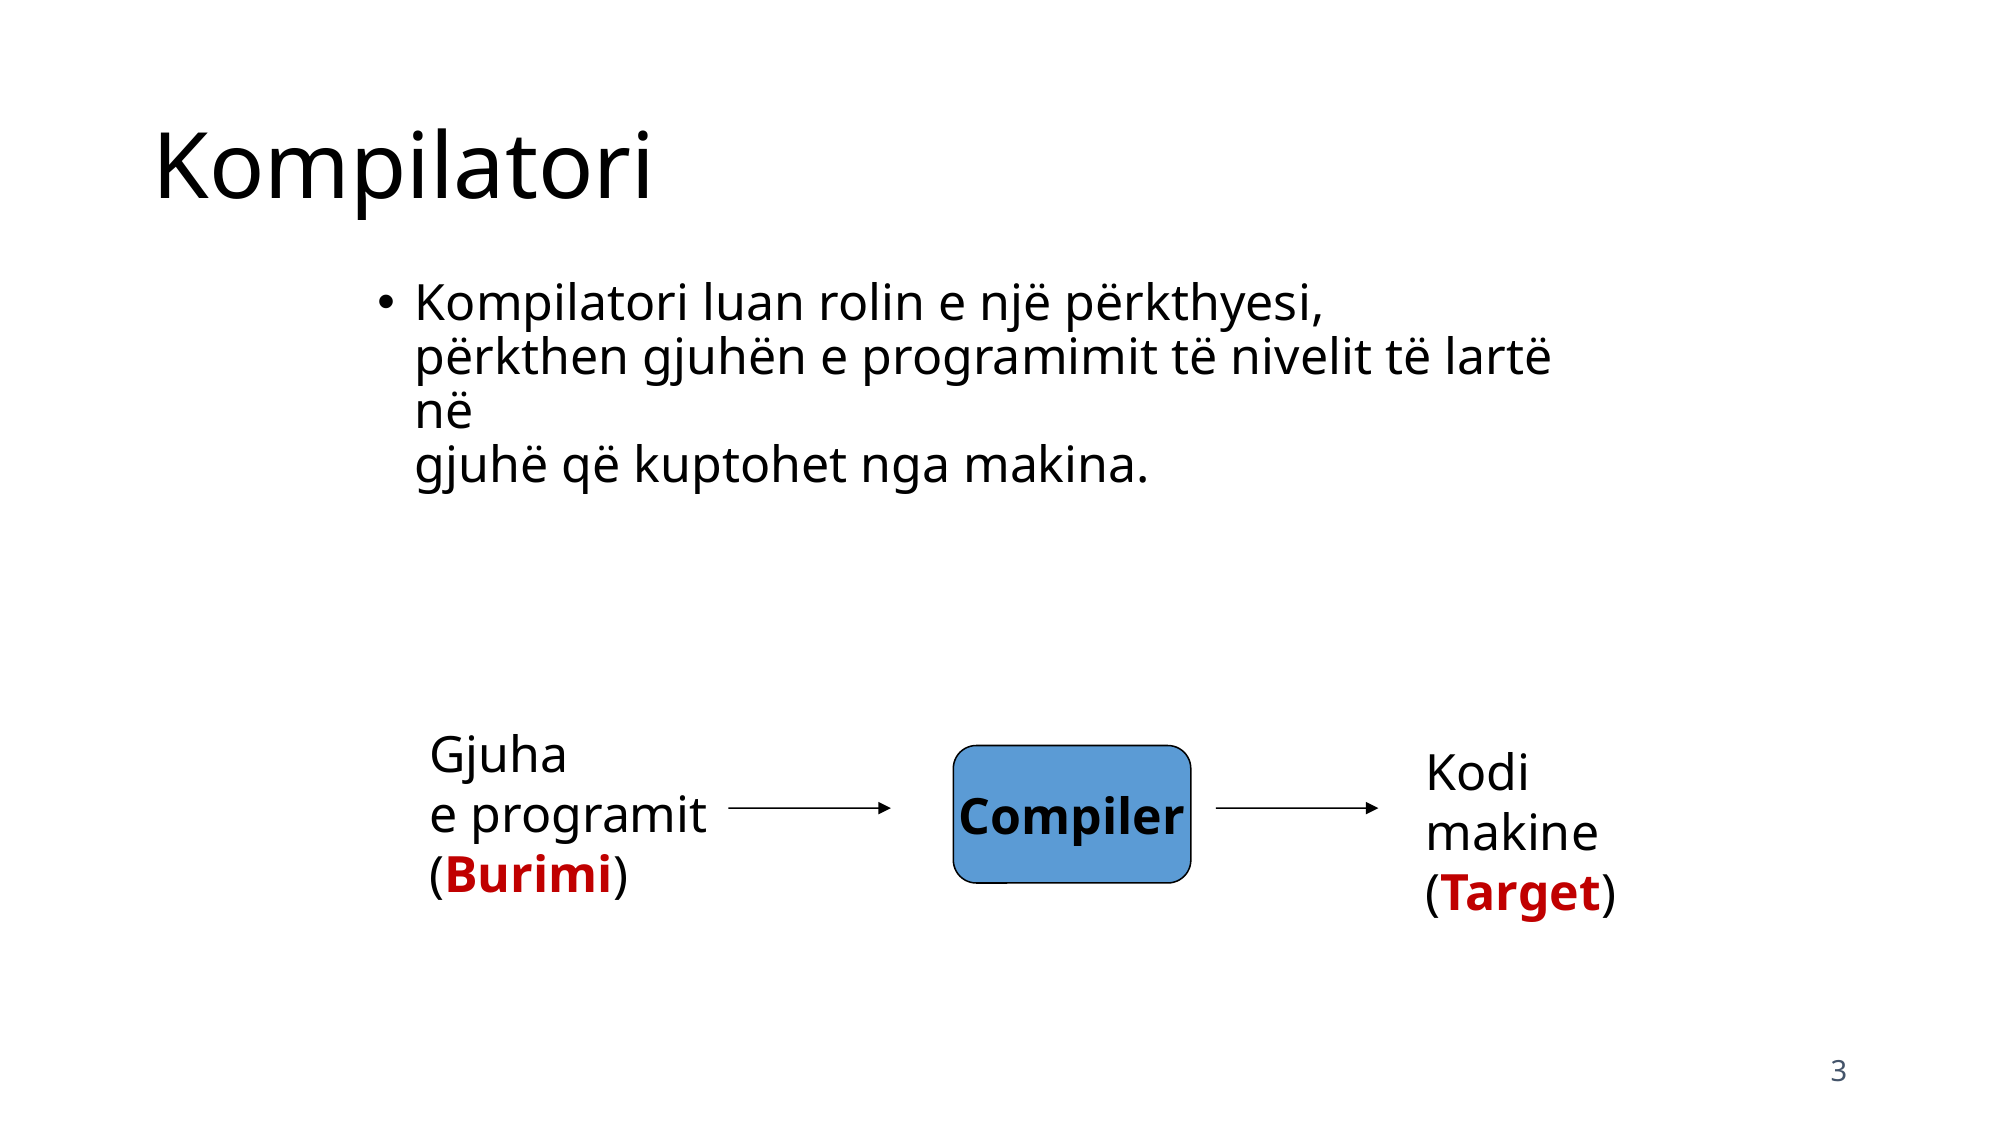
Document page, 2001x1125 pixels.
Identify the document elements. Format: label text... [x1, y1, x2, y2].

text_box [728, 801, 891, 815]
slide_number 3 [1412, 1042, 1863, 1103]
text_box [1215, 801, 1379, 815]
text_box Gjuha e programit (Burimi) [414, 714, 723, 910]
text_box Kodi makine (Target) [1410, 732, 1631, 928]
title Kompilatori [137, 59, 1863, 278]
text_box Compiler [953, 745, 1191, 883]
list Kompilatori luan rolin e një përkthyesi, përkthen gjuhën e programimit të nivelit të lartë në gjuhë që kuptohet nga makina. [362, 269, 1638, 551]
